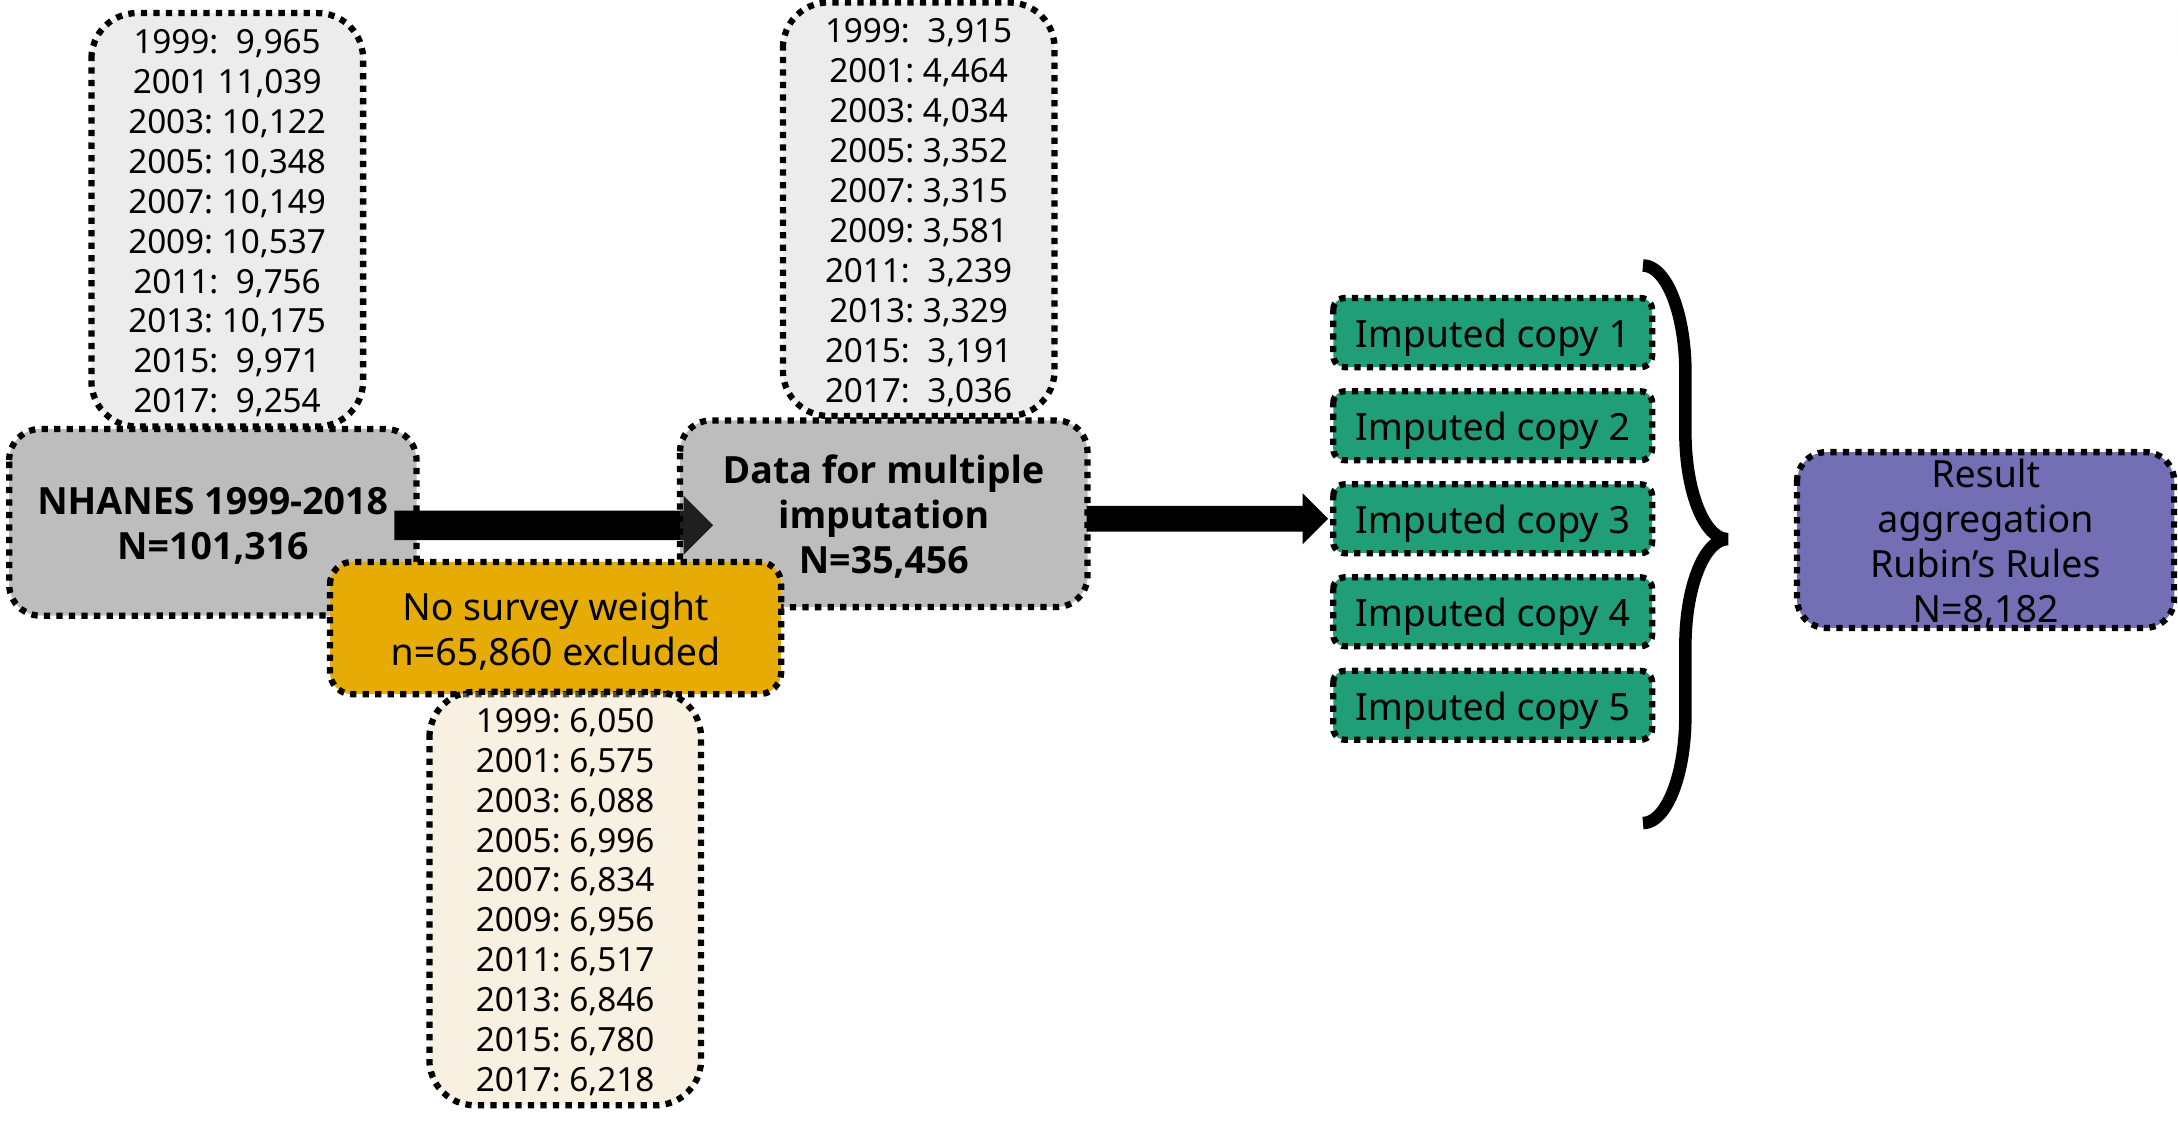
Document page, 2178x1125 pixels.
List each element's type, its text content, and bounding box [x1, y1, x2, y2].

text_box NHANES 1999-2018 N=101,316 [8, 427, 418, 617]
text_box 1999: 9,965 2001 11,039 2003: 10,122 2005: 10,348 2007: 10,149 2009: 10,537 2011: 9,756 2013: 10,175 2015: 9,971 2017: 9,254 [90, 12, 365, 428]
text_box 1999: 3,915 2001: 4,464 2003: 4,034 2005: 3,352 2007: 3,315 2009: 3,581 2011: 3,239 2013: 3,329 2015: 3,191 2017: 3,036 [781, 1, 1056, 417]
text_box 1999: 6,050 2001: 6,575 2003: 6,088 2005: 6,996 2007: 6,834 2009: 6,956 2011: 6,517 2013: 6,846 2015: 6,780 2017: 6,218 [428, 690, 703, 1107]
text_box [1085, 490, 1330, 547]
text_box [393, 509, 680, 542]
text_box Imputed copy 3 [1332, 483, 1642, 555]
text_box Result aggregation Rubin’s Rules N=8,182 [1795, 451, 2176, 630]
text_box Imputed copy 4 [1332, 576, 1642, 648]
text_box Imputed copy 2 [1332, 390, 1642, 462]
text_box No survey weight n=65,860 excluded [329, 560, 783, 696]
text_box Imputed copy 1 [1332, 296, 1642, 369]
text_box Imputed copy 5 [1332, 669, 1642, 741]
text_box [1642, 264, 1728, 824]
text_box Data for multiple imputation N=35,456 [679, 419, 1089, 609]
